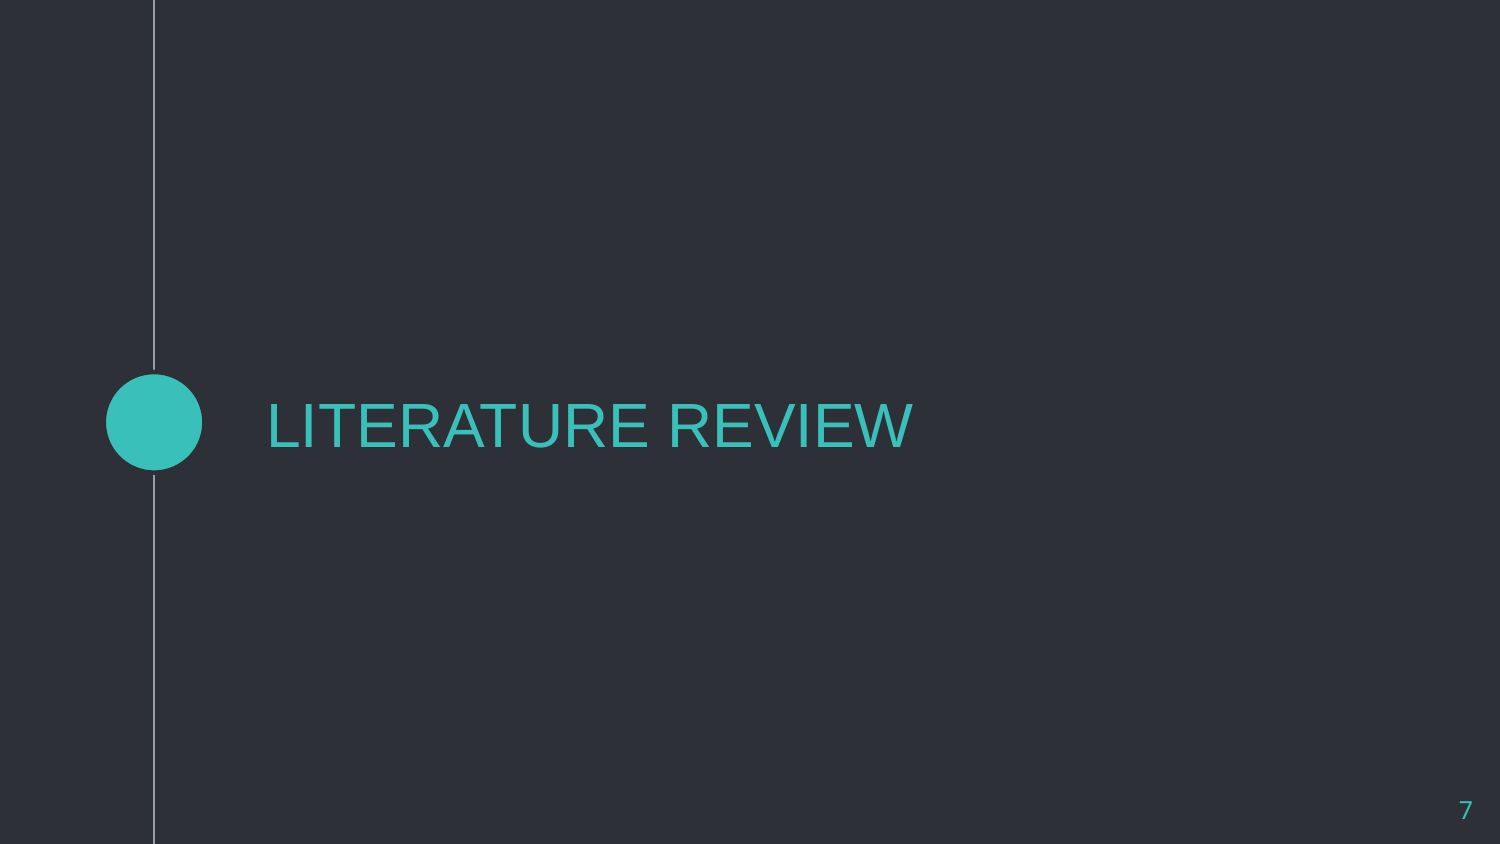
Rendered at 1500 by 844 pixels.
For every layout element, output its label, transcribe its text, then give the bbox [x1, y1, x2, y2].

slide_number 7 [1398, 779, 1489, 832]
title LITERATURE REVIEW [250, 378, 1362, 466]
